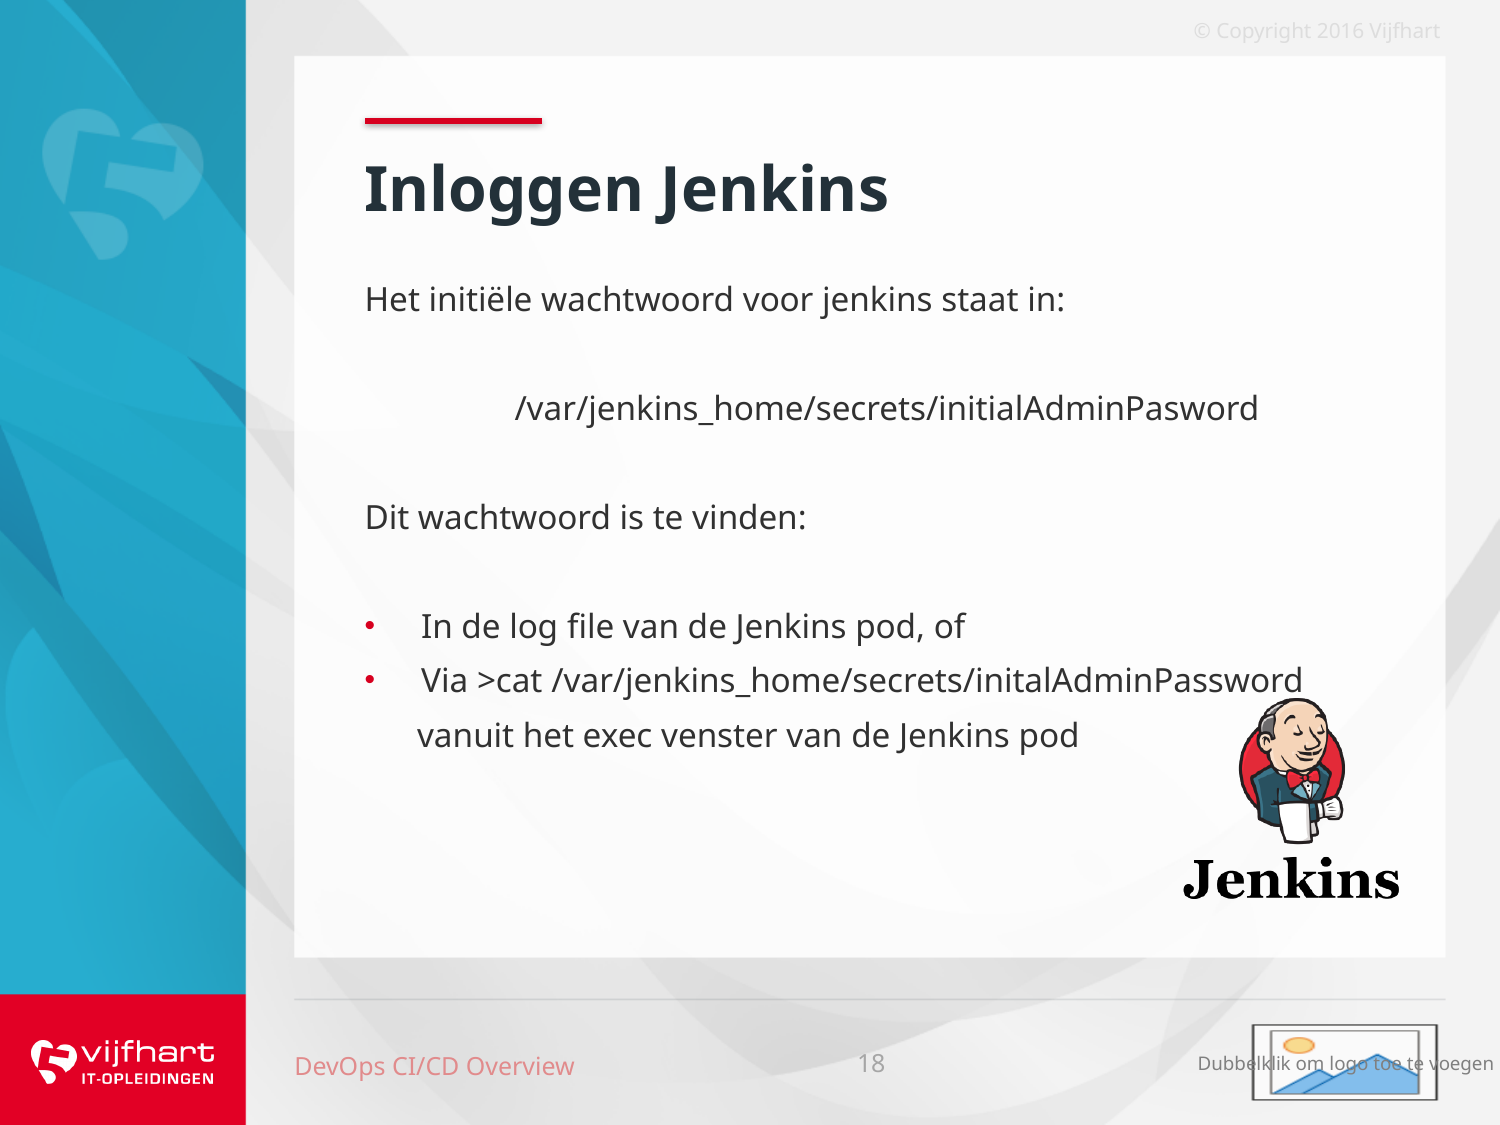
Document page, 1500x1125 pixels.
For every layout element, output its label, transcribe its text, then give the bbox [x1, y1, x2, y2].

footer DevOps CI/CD Overview [279, 1042, 811, 1103]
list Het initiële wachtwoord voor jenkins staat in: /var/jenkins_home/secrets/initialAdminPasword Dit wachtwoord is te vinden: In de log file van de Jenkins pod, of Via >cat /var/jenkins_home/secrets/initalAdminPassword vanuit het exec venster van de Jenkins pod [349, 262, 1395, 959]
title Inloggen Jenkins [349, 156, 1395, 226]
picture [0, 0, 1500, 1125]
